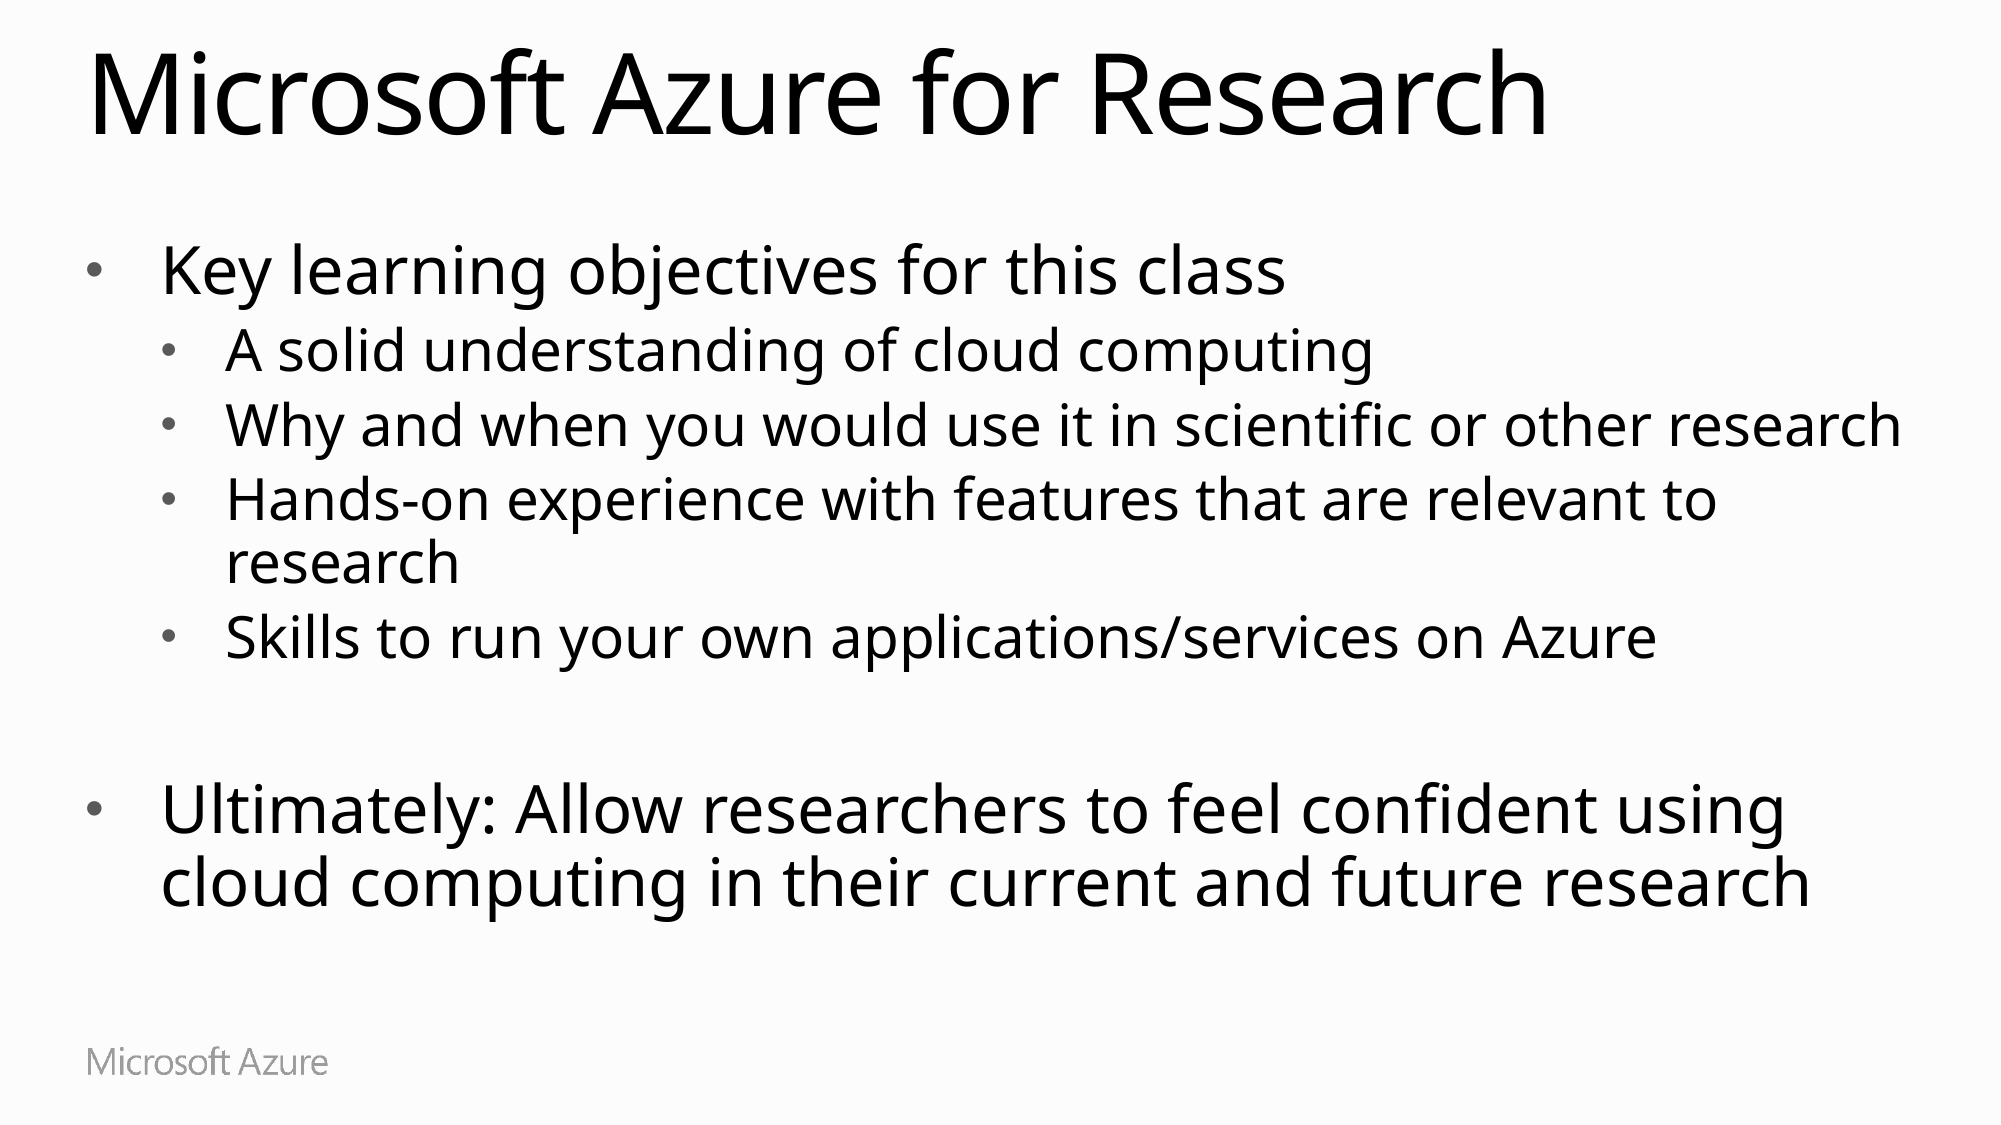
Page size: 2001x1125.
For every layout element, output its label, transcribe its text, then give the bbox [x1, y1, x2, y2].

title Microsoft Azure for Research [85, 37, 1915, 161]
list Key learning objectives for this class A solid understanding of cloud computing Why and when you would use it in scientific or other research Hands-on experience with features that are relevant to research Skills to run your own applications/services on Azure Ultimately: Allow researchers to feel confident using cloud computing in their current and future research [85, 237, 1915, 861]
